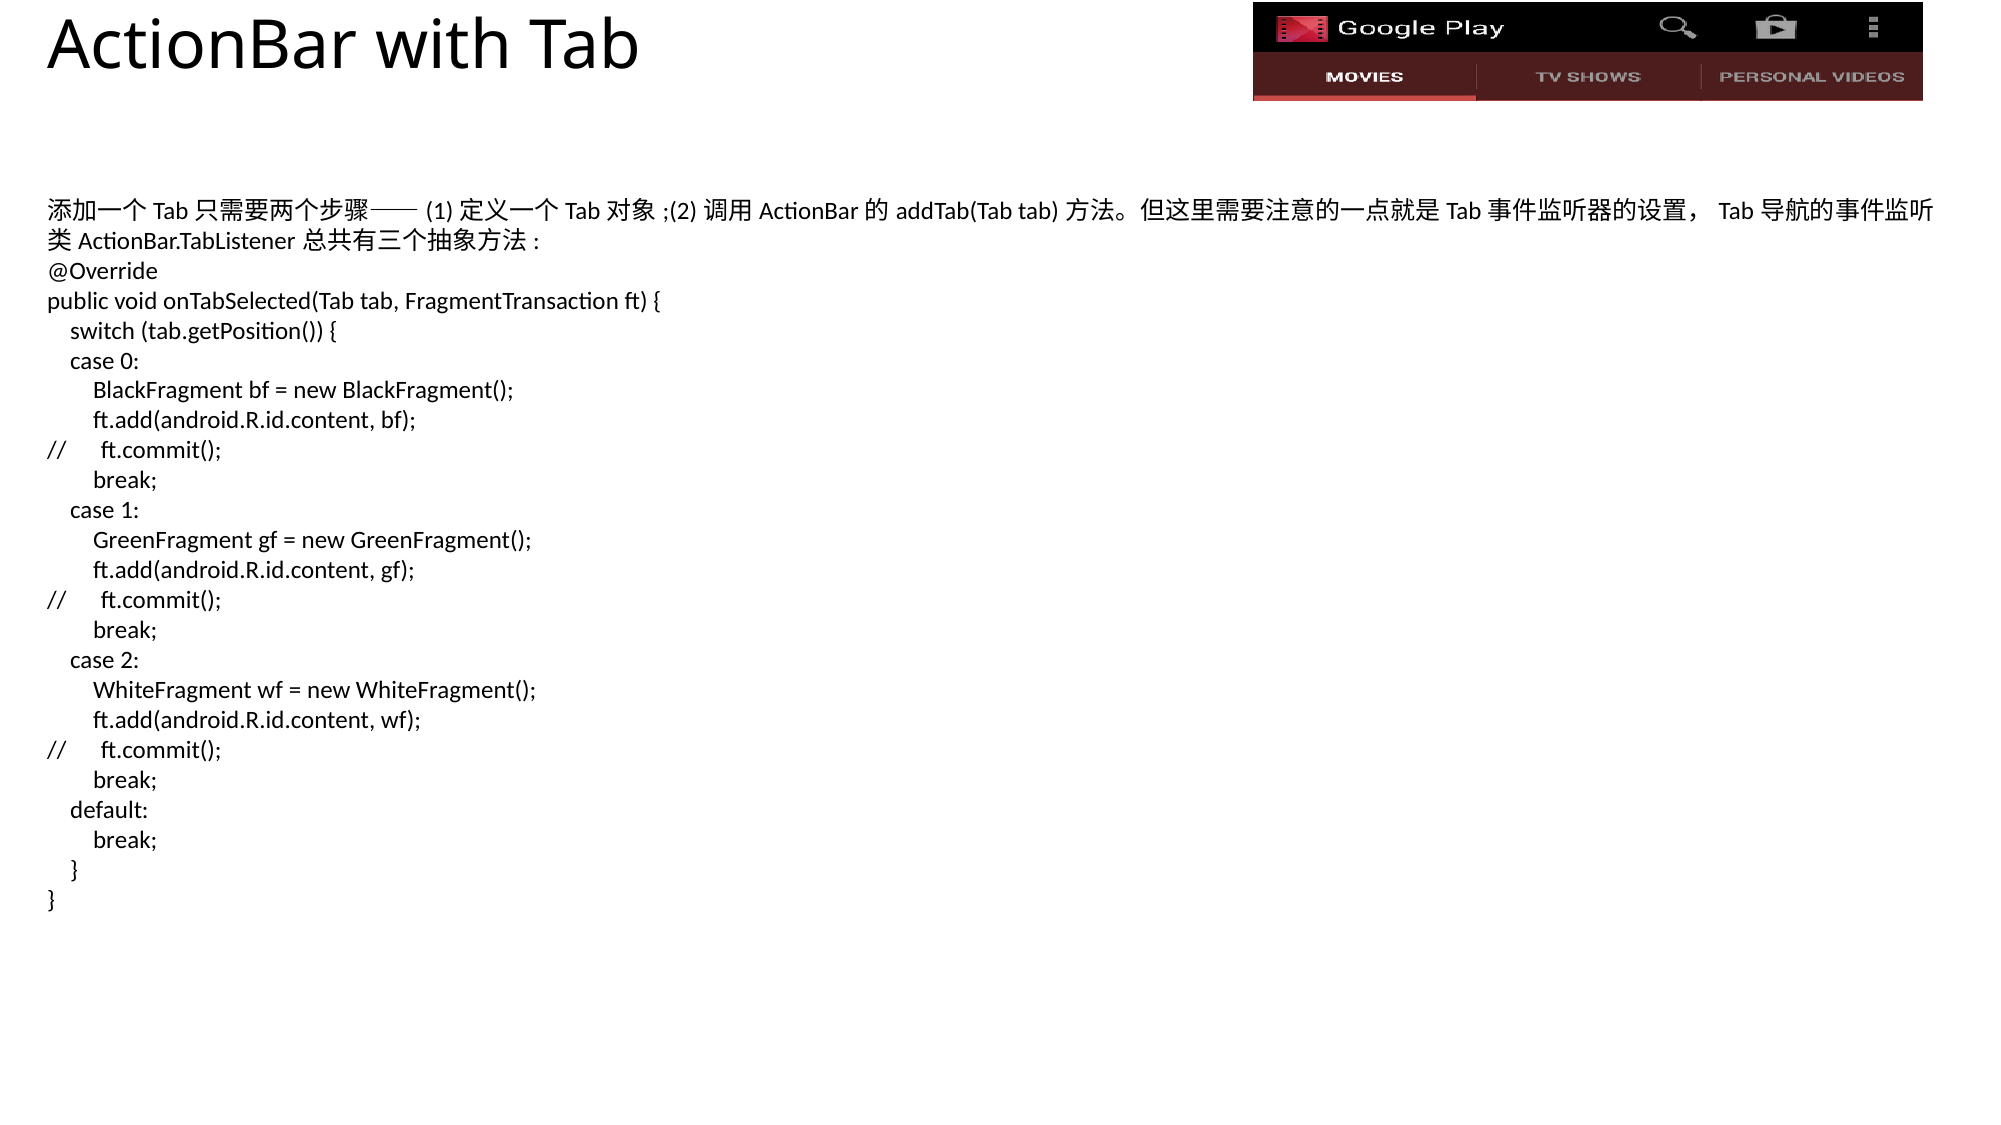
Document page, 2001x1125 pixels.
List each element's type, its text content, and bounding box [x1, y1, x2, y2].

title ActionBar with Tab [32, 2, 1253, 92]
picture [1253, 2, 1923, 101]
text_box 添加一个Tab只需要两个步骤——(1)定义一个Tab对象;(2)调用ActionBar的addTab(Tab tab)方法。但这里需要注意的一点就是Tab事件监听器的设置，Tab导航的事件监听类ActionBar.TabListener总共有三个抽象方法: @Override public void onTabSelected(Tab tab, FragmentTransaction ft) { switch (tab.getPosition()) { case 0: BlackFragment bf = new BlackFragment(); ft.add(android.R.id.content, bf); // ft.commit(); break; case 1: GreenFragment gf = new GreenFragment(); ft.add(android.R.id.content, gf); // ft.commit(); break; case 2: WhiteFragment wf = new WhiteFragment(); ft.add(android.R.id.content, wf); // ft.commit(); break; default: break; } } [32, 187, 1953, 921]
